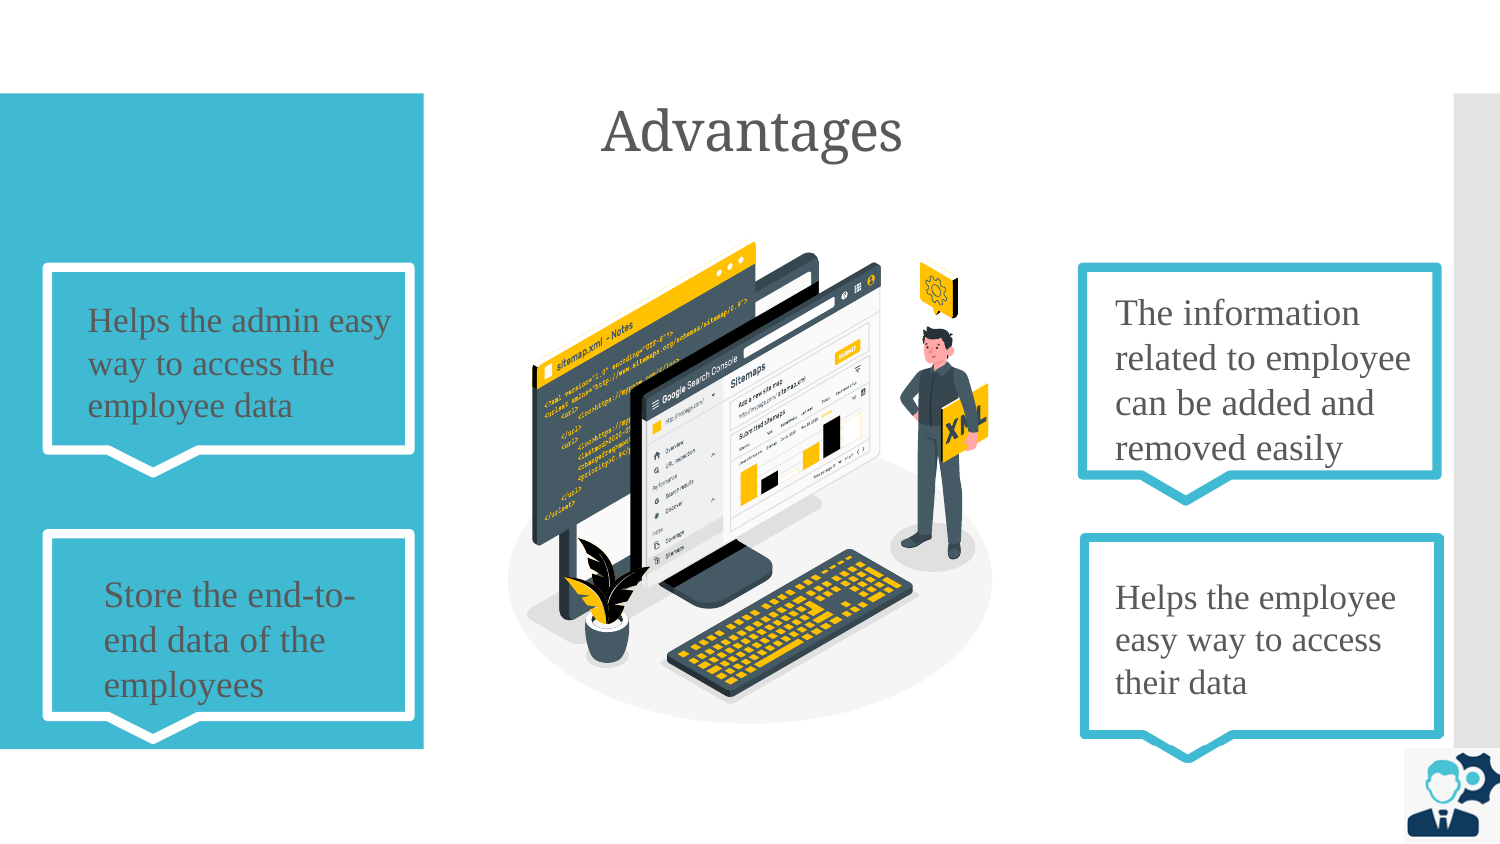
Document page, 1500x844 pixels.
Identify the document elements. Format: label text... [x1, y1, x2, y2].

subtitle Helps the admin easy way to access the employee data [411, 299, 458, 422]
picture [1079, 533, 1500, 844]
text_box [46, 266, 411, 474]
text_box [1081, 266, 1438, 502]
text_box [507, 239, 993, 724]
text_box [46, 532, 411, 741]
title Advantages [88, 80, 1418, 175]
